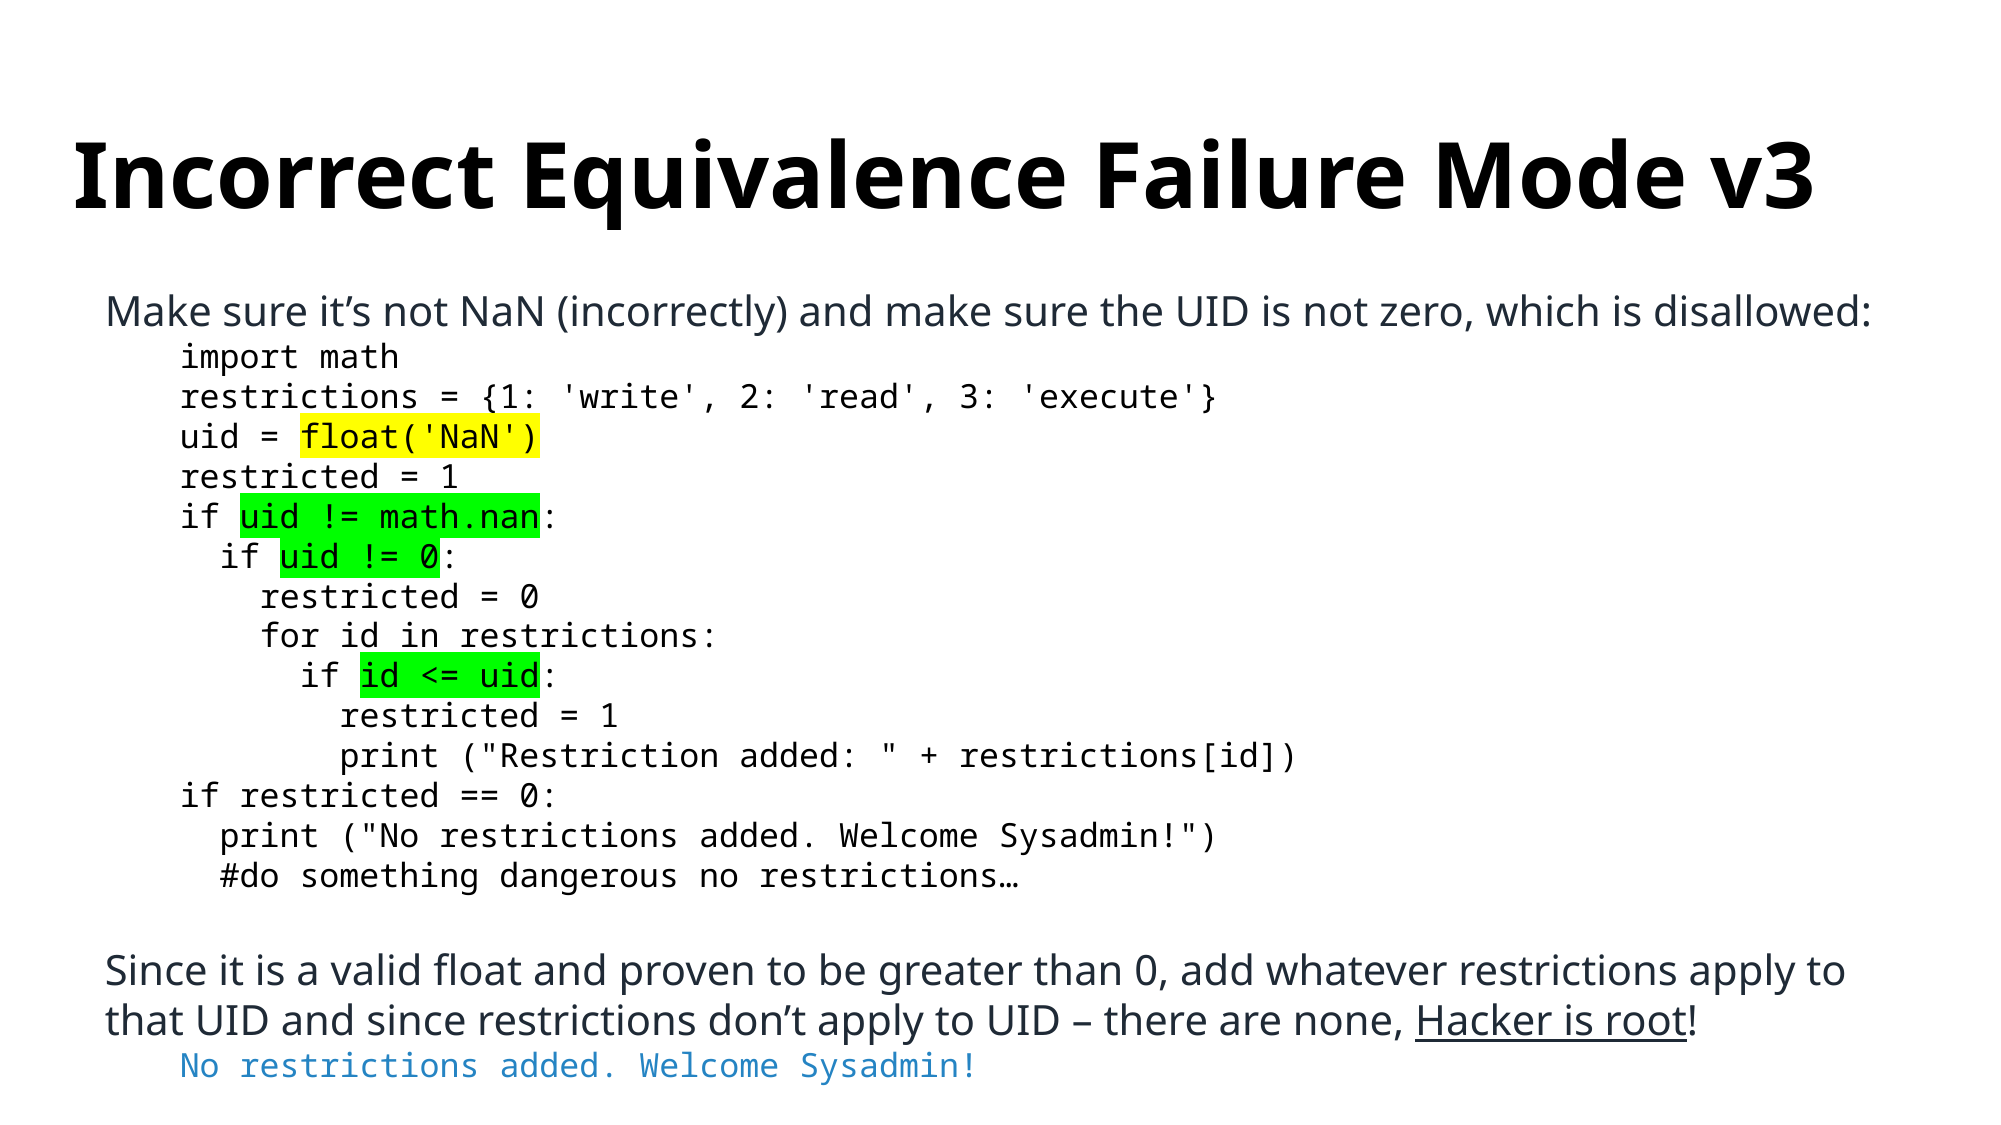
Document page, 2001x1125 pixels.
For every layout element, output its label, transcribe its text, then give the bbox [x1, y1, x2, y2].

text_box Incorrect Equivalence Failure Mode v3 [58, 109, 1832, 235]
text_box Make sure it’s not NaN (incorrectly) and make sure the UID is not zero, which is disallowed: import math restrictions = {1: 'write', 2: 'read', 3: 'execute'} uid = float('NaN') restricted = 1 if uid != math.nan: if uid != 0: restricted = 0 for id in restrictions: if id <= uid: restricted = 1 print ("Restriction added: " + restrictions[id]) if restricted == 0: print ("No restrictions added. Welcome Sysadmin!") #do something dangerous no restrictions… Since it is a valid float and proven to be greater than 0, add whatever restrictions apply to that UID and since restrictions don’t apply to UID – there are none, Hacker is root! No restrictions added. Welcome Sysadmin! [89, 277, 1894, 1092]
